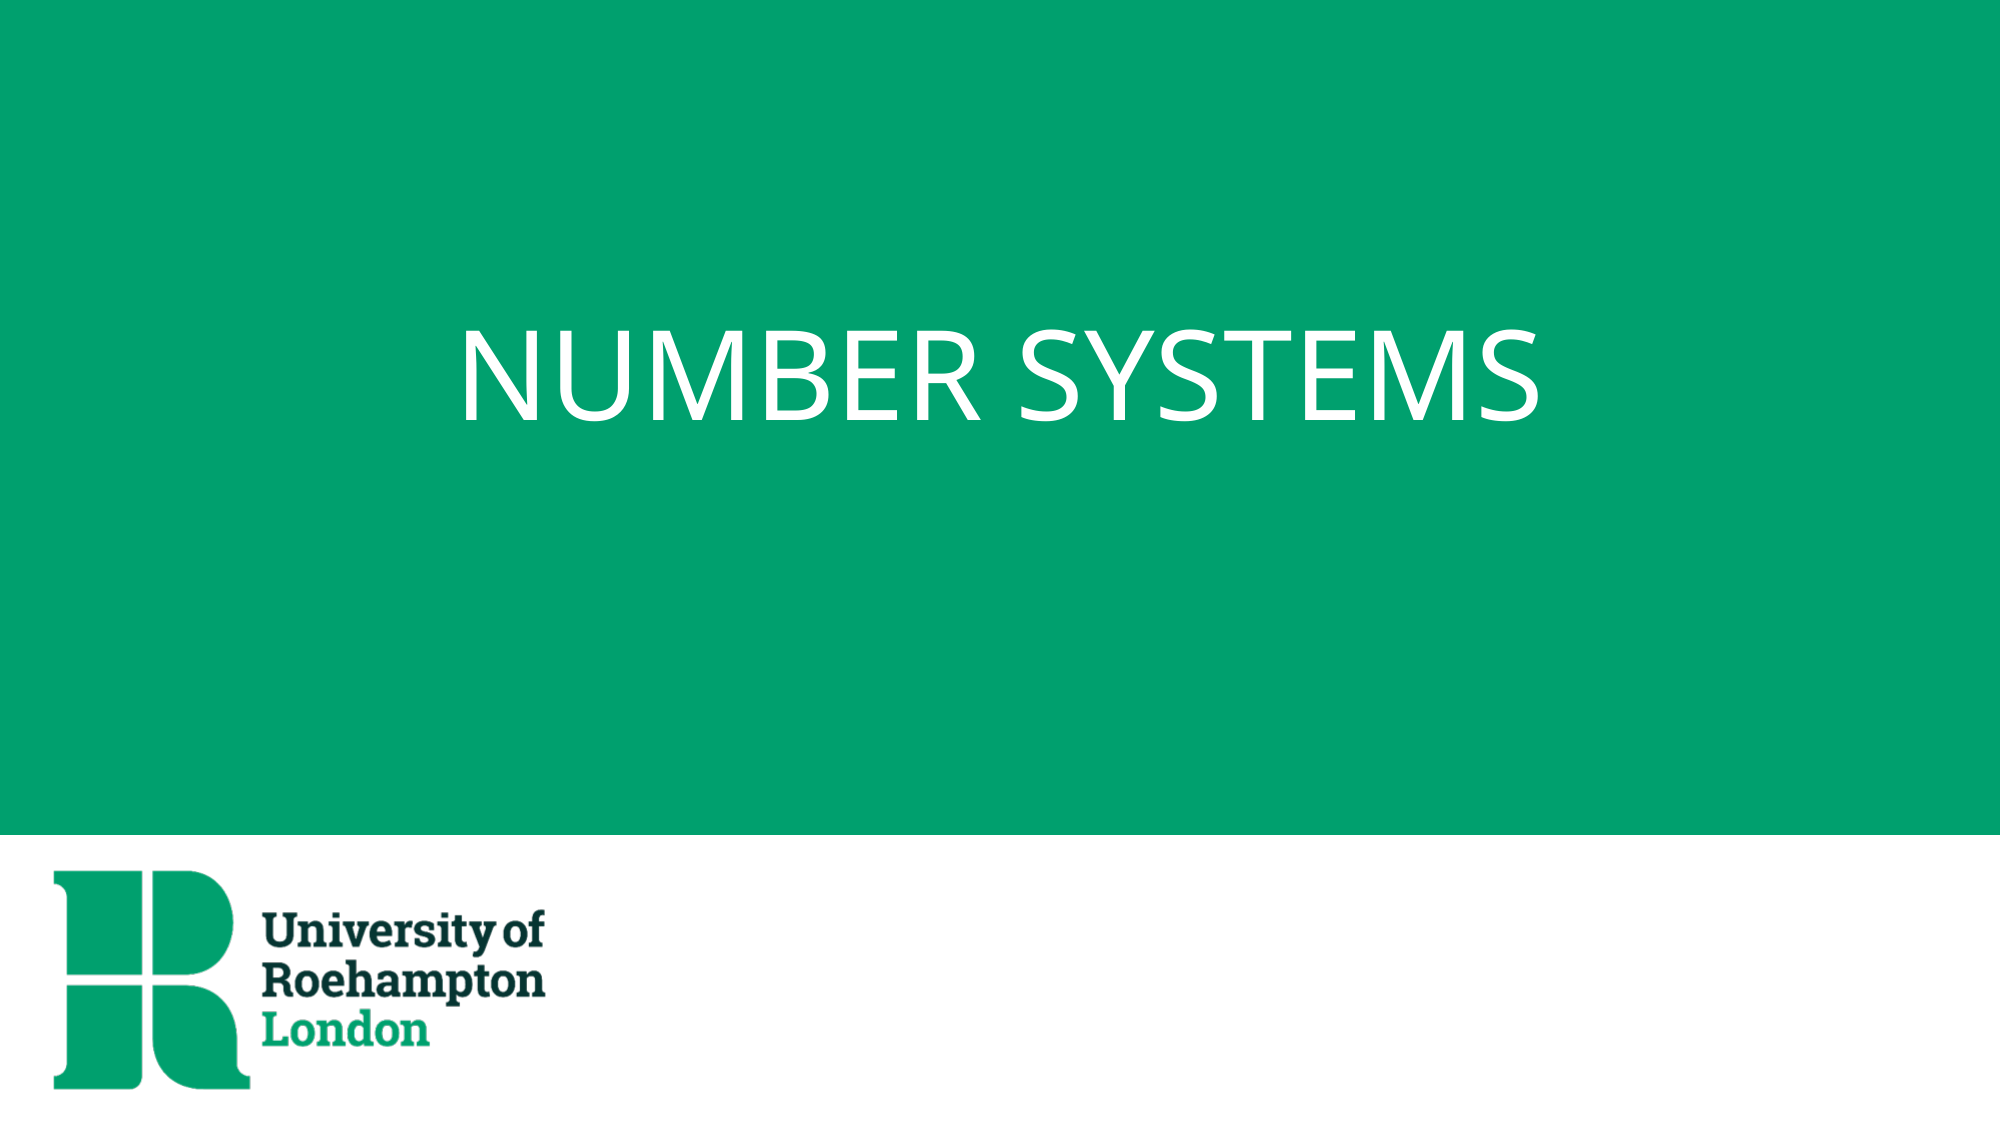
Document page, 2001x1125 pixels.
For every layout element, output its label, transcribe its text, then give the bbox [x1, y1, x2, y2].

title Number Systems [249, 184, 1750, 576]
picture [0, 767, 649, 1125]
